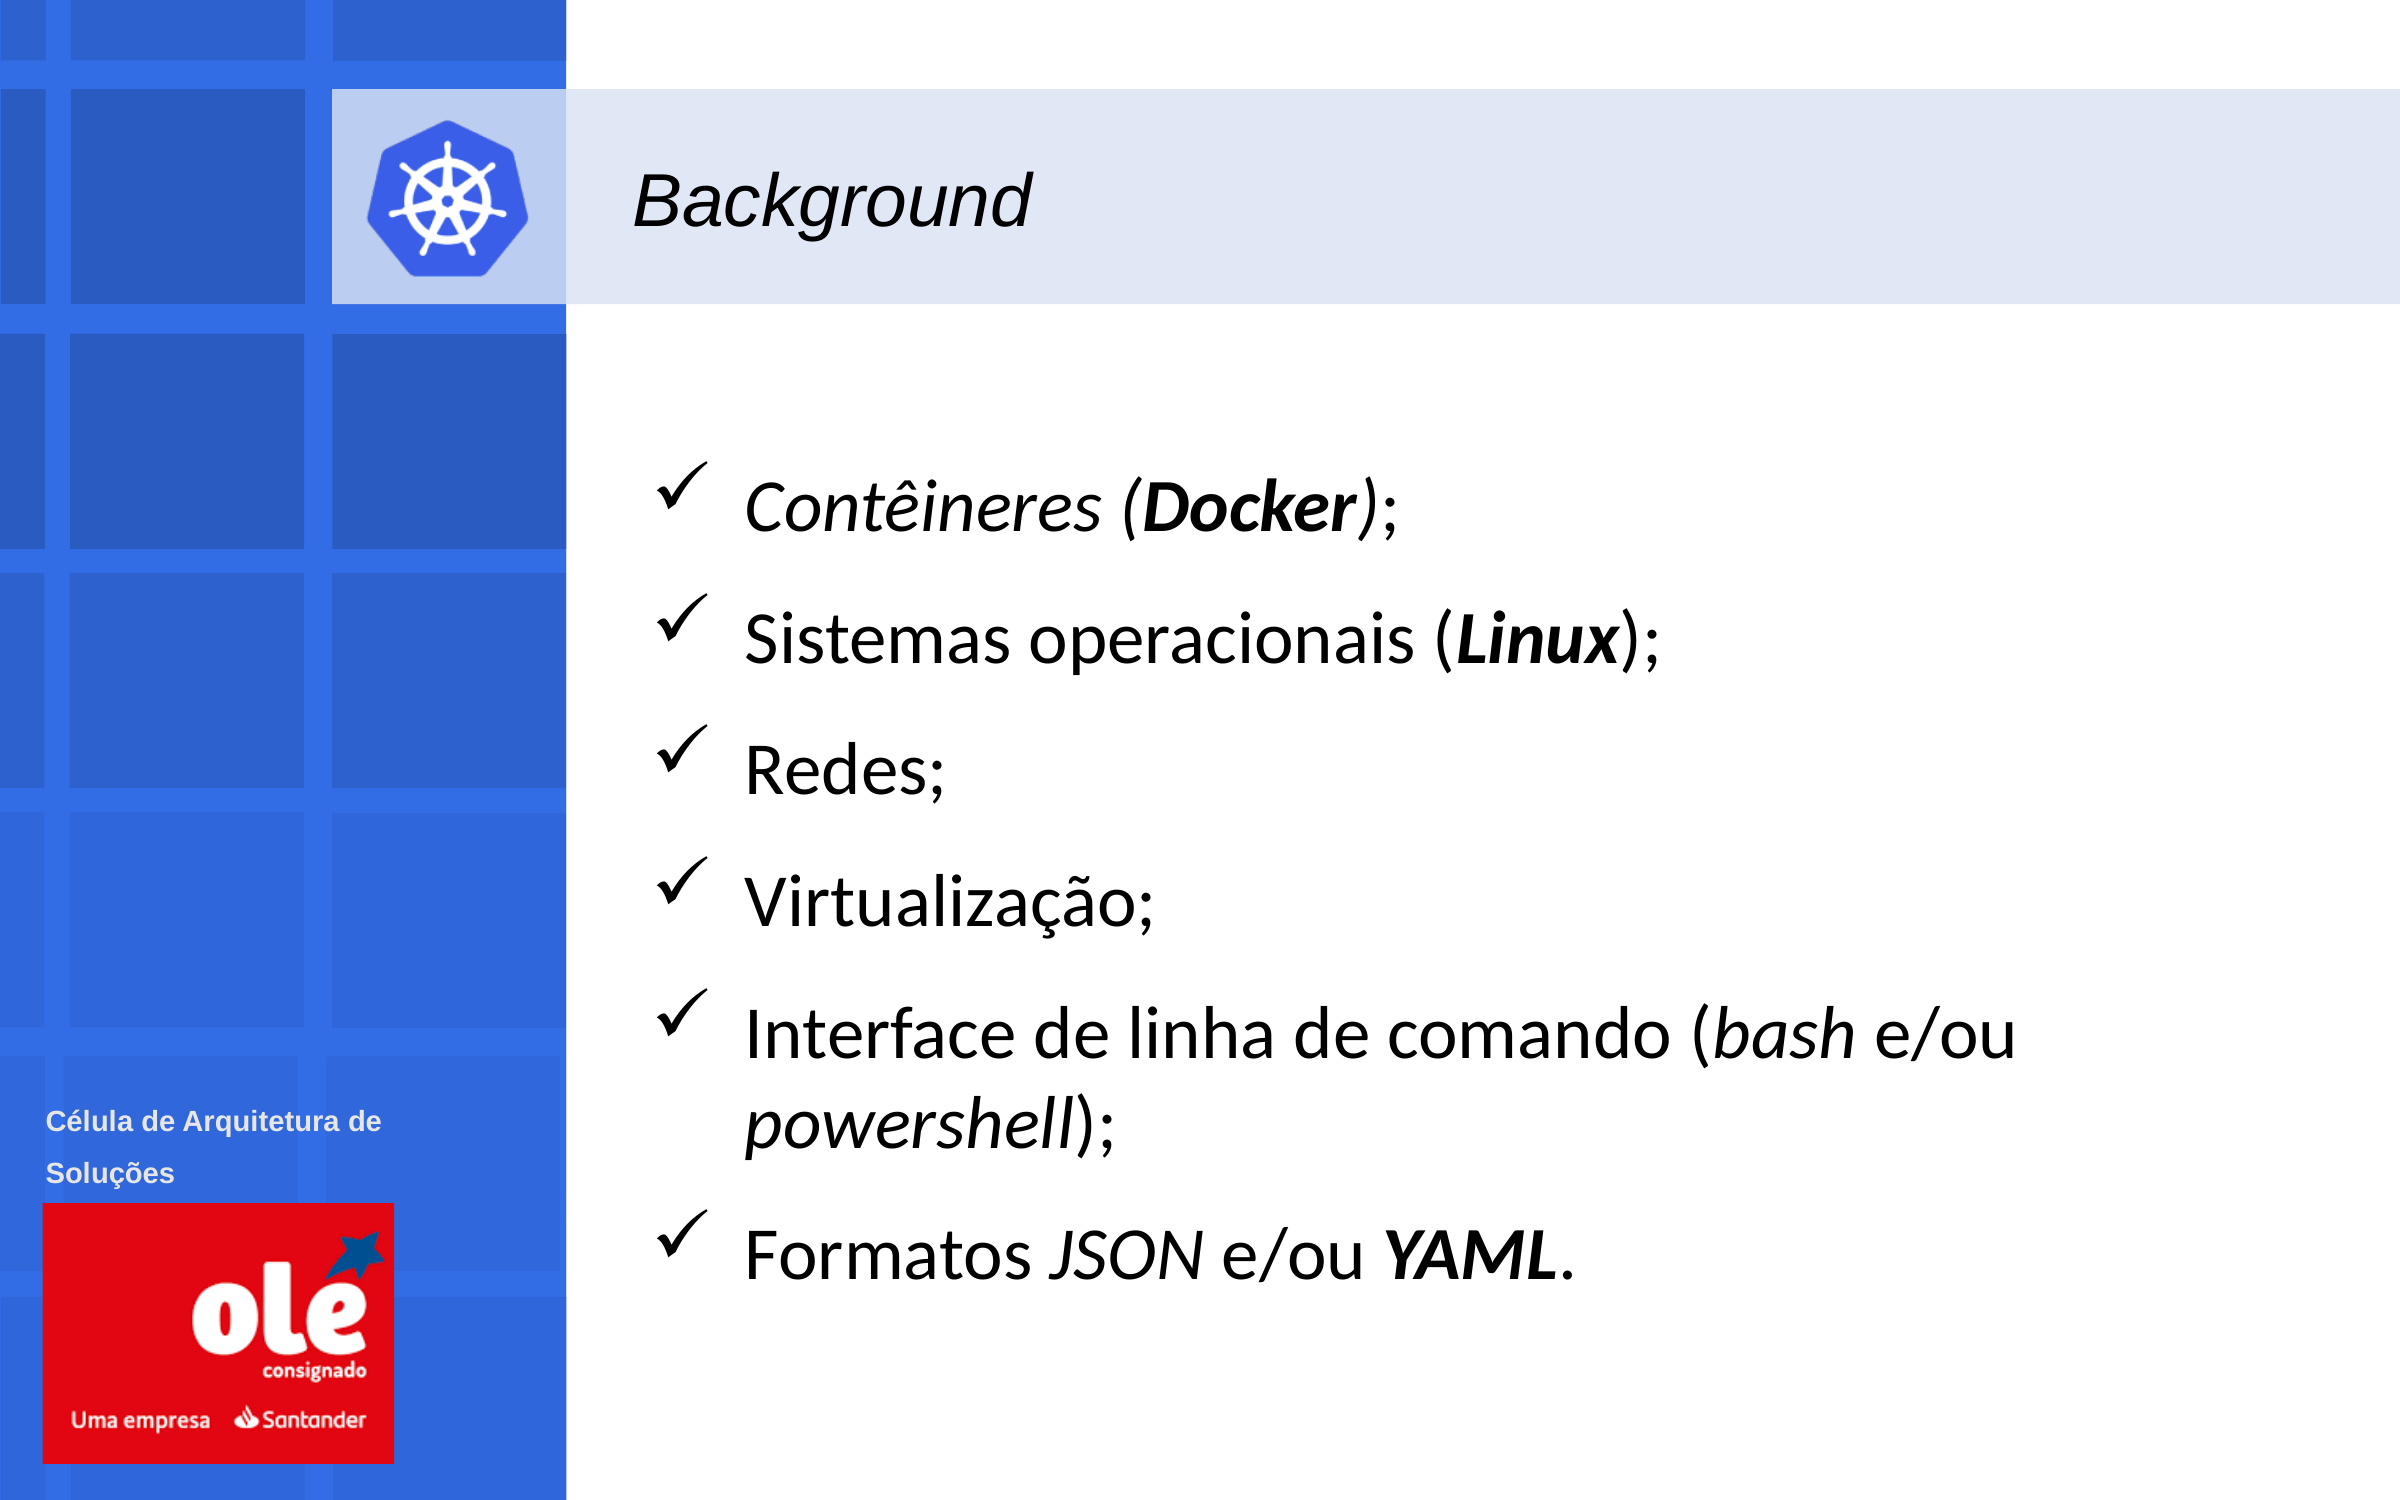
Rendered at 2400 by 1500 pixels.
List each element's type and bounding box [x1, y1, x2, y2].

text_box [0, 333, 568, 1500]
text_box [0, 0, 2400, 1500]
